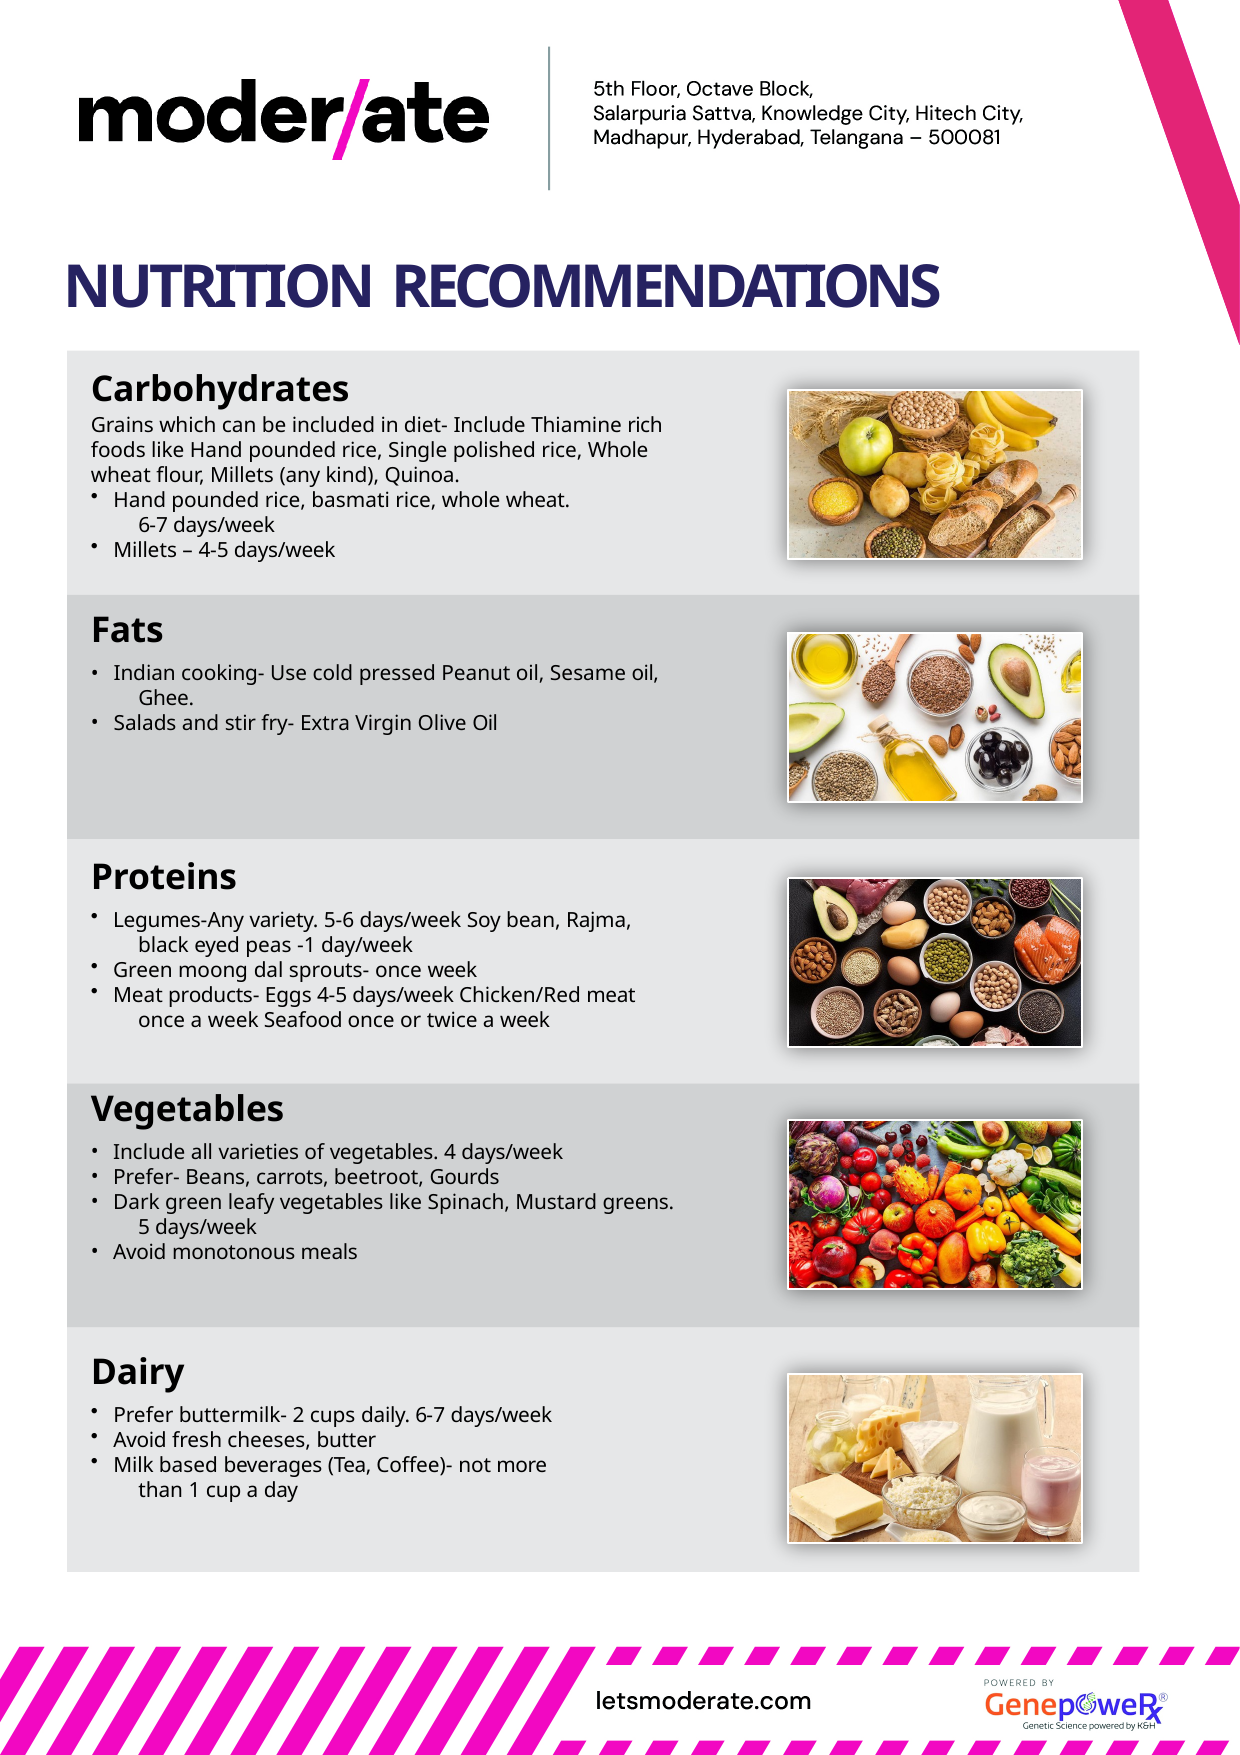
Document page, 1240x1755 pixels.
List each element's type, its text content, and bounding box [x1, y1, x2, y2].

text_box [66, 350, 750, 1573]
text_box NUTRITION RECOMMENDATIONS [61, 246, 750, 320]
picture [0, 0, 1240, 1755]
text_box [754, 0, 1240, 1576]
